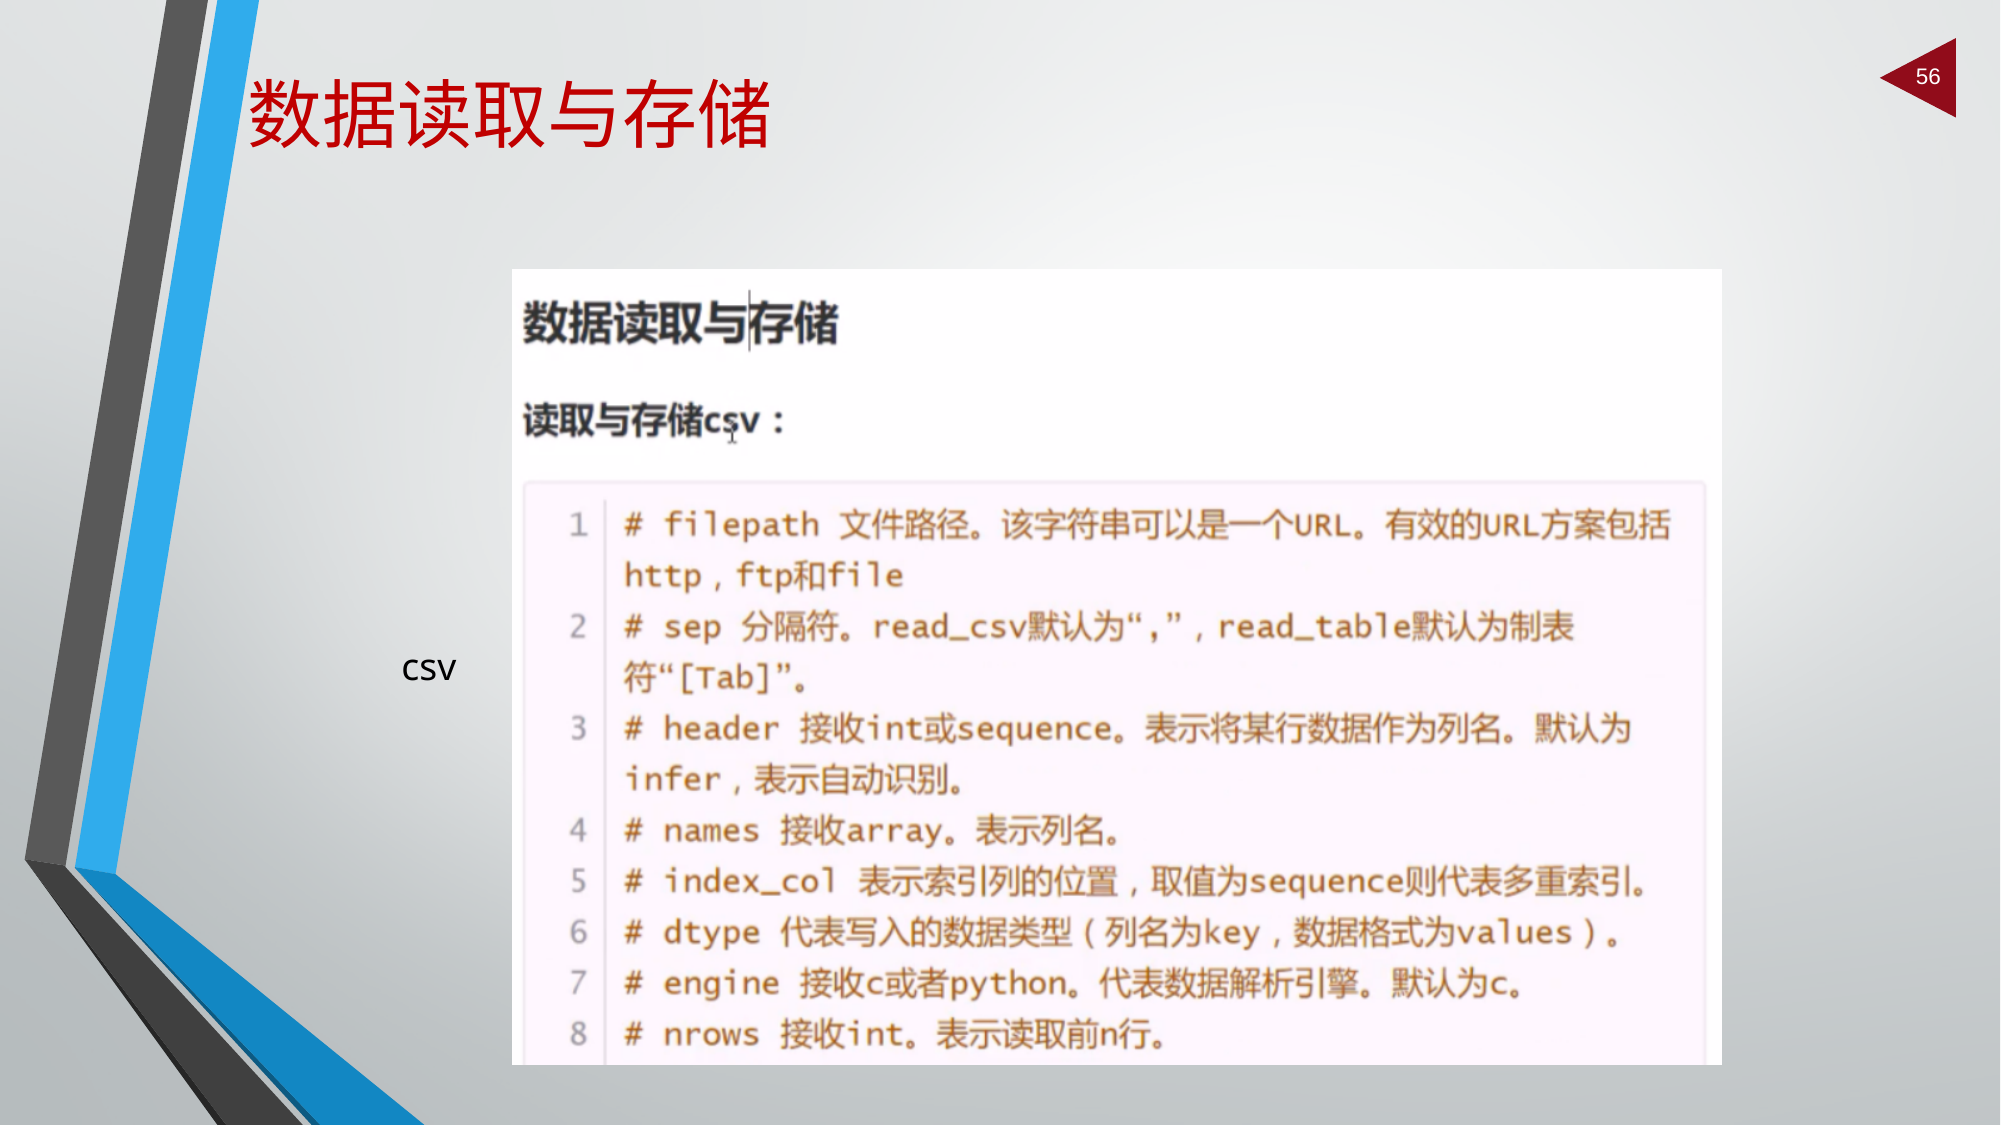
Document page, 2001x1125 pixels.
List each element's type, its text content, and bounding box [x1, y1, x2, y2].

picture [511, 269, 1722, 1066]
list csv [386, 275, 511, 1057]
text_box 数据读取与存储 [233, 60, 1502, 203]
